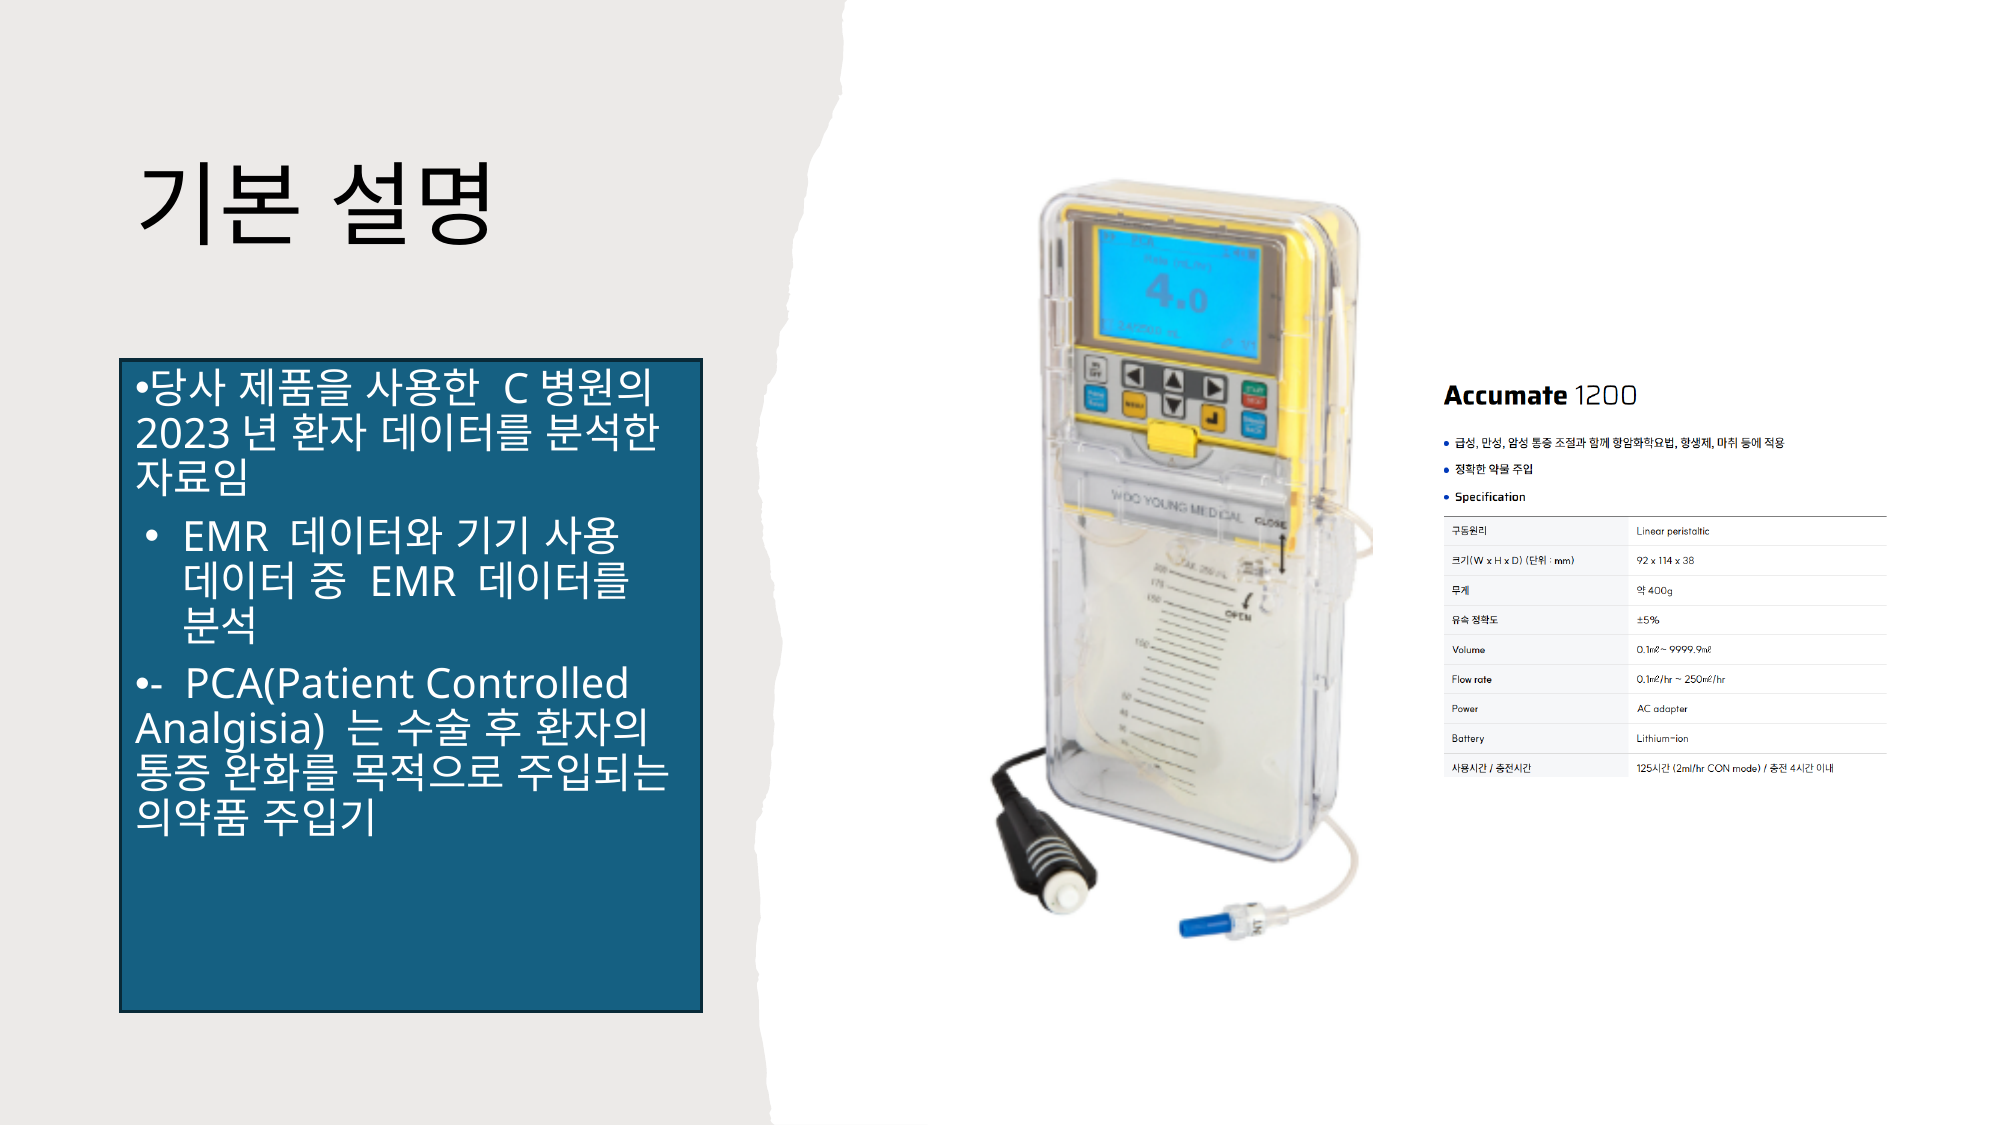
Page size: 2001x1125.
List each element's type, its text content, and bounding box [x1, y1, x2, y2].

picture [1422, 348, 1888, 777]
text_box [0, 0, 929, 1125]
picture [964, 175, 1374, 950]
text_box [756, 0, 2000, 1125]
text_box 당사 제품을 사용한 C병원의 2023년 환자 데이터를 분석한 자료임 EMR 데이터와 기기 사용 데이터 중 EMR 데이터를 분석 - PCA(Patient Controlled Analgisia) 는 수술 후 환자의 통증 완화를 목적으로 주입되는 의약품 주입기 [119, 358, 703, 1013]
title 기본 설명 [120, 99, 725, 317]
